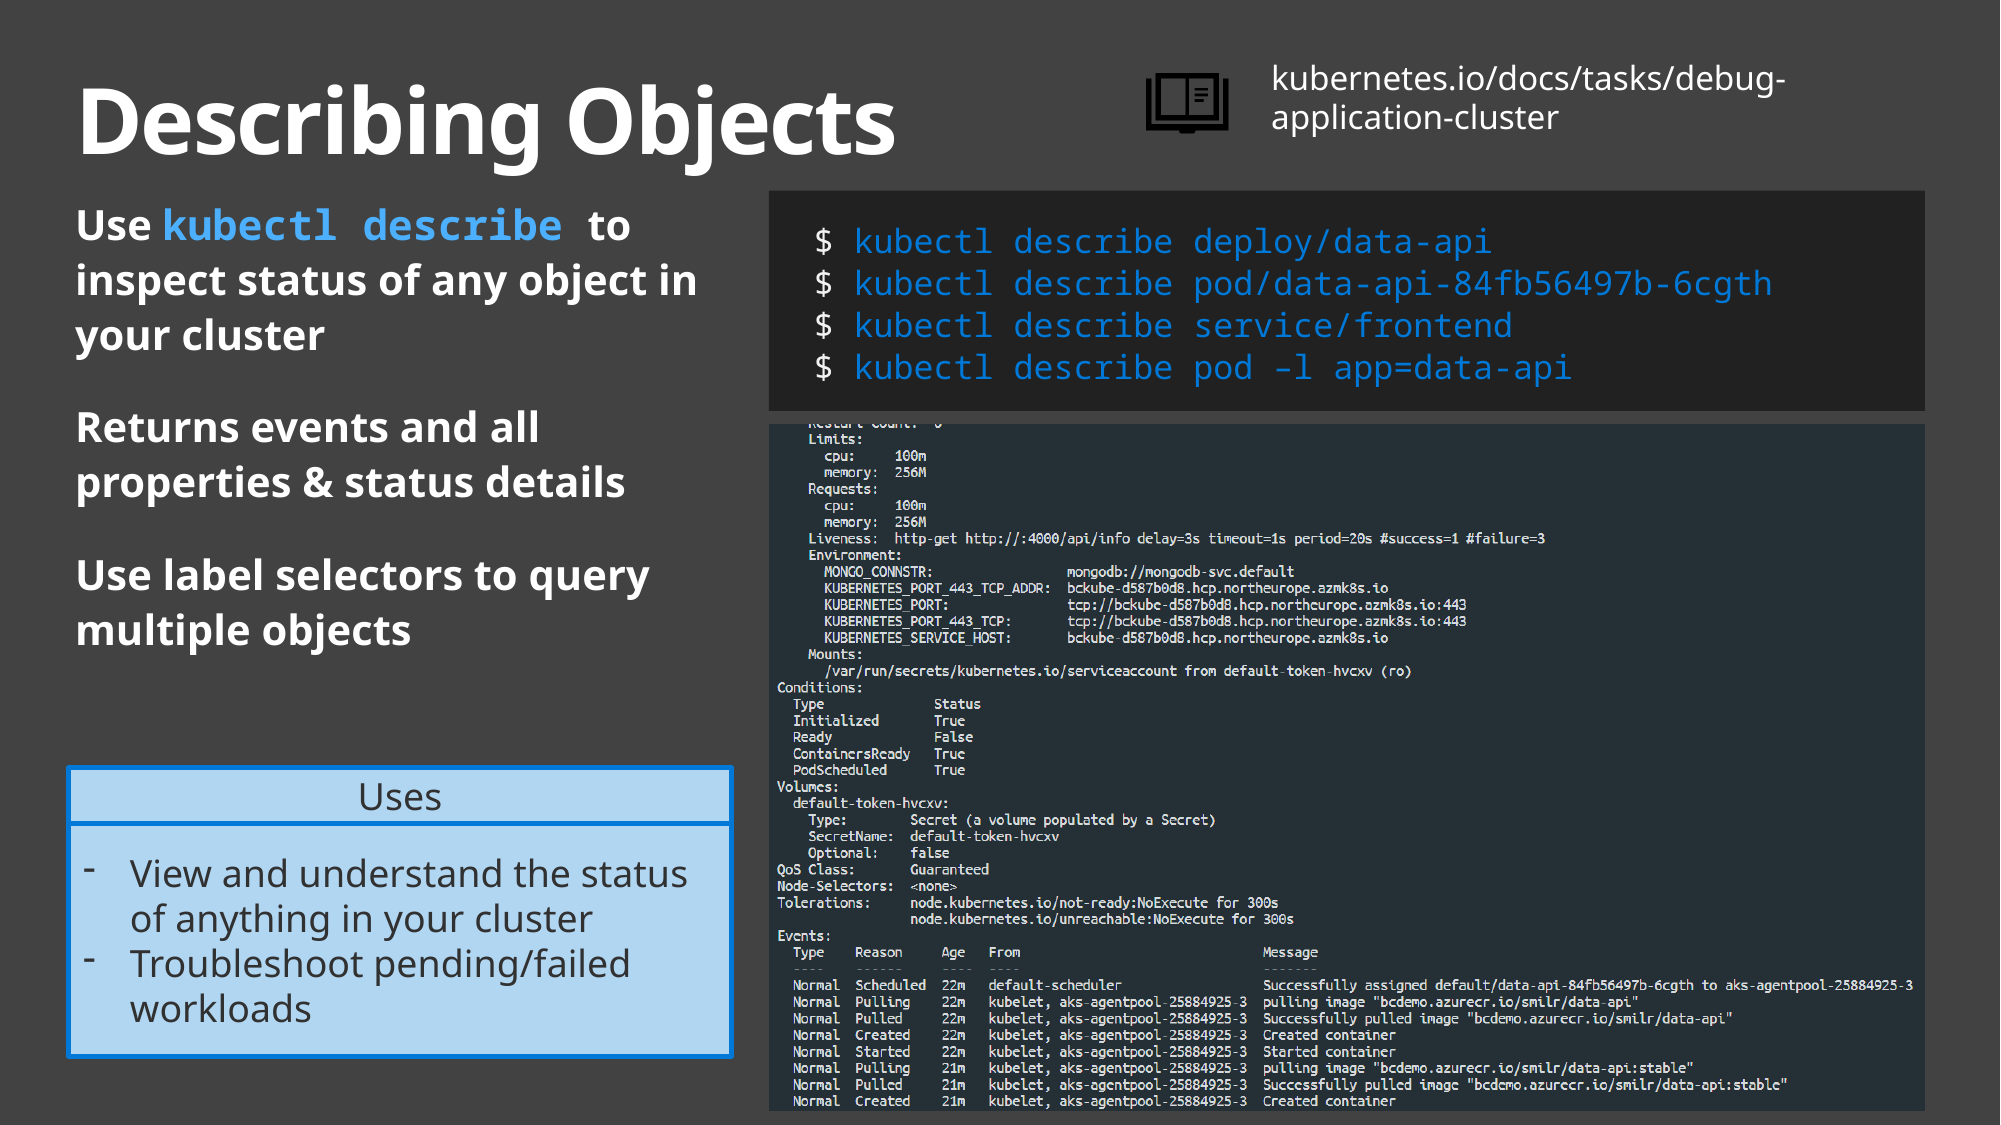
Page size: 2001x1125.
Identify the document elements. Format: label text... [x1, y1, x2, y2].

title Describing Objects [75, 75, 1200, 194]
text_box Uses [68, 767, 732, 824]
picture [769, 424, 1925, 1111]
text_box View and understand the status of anything in your cluster Troubleshoot pending/failed workloads [68, 824, 732, 1057]
list $ kubectl describe deploy/data-api $ kubectl describe pod/data-api-84fb56497b-6cgth $ kubectl describe service/frontend $ kubectl describe pod –l app=data-api [769, 190, 1925, 411]
text_box kubernetes.io/docs/tasks/debug-application-cluster [1256, 49, 1893, 145]
picture [1142, 58, 1232, 147]
list Use kubectl describe to inspect status of any object in your cluster Returns events and all properties & status details Use label selectors to query multiple objects [75, 193, 769, 768]
